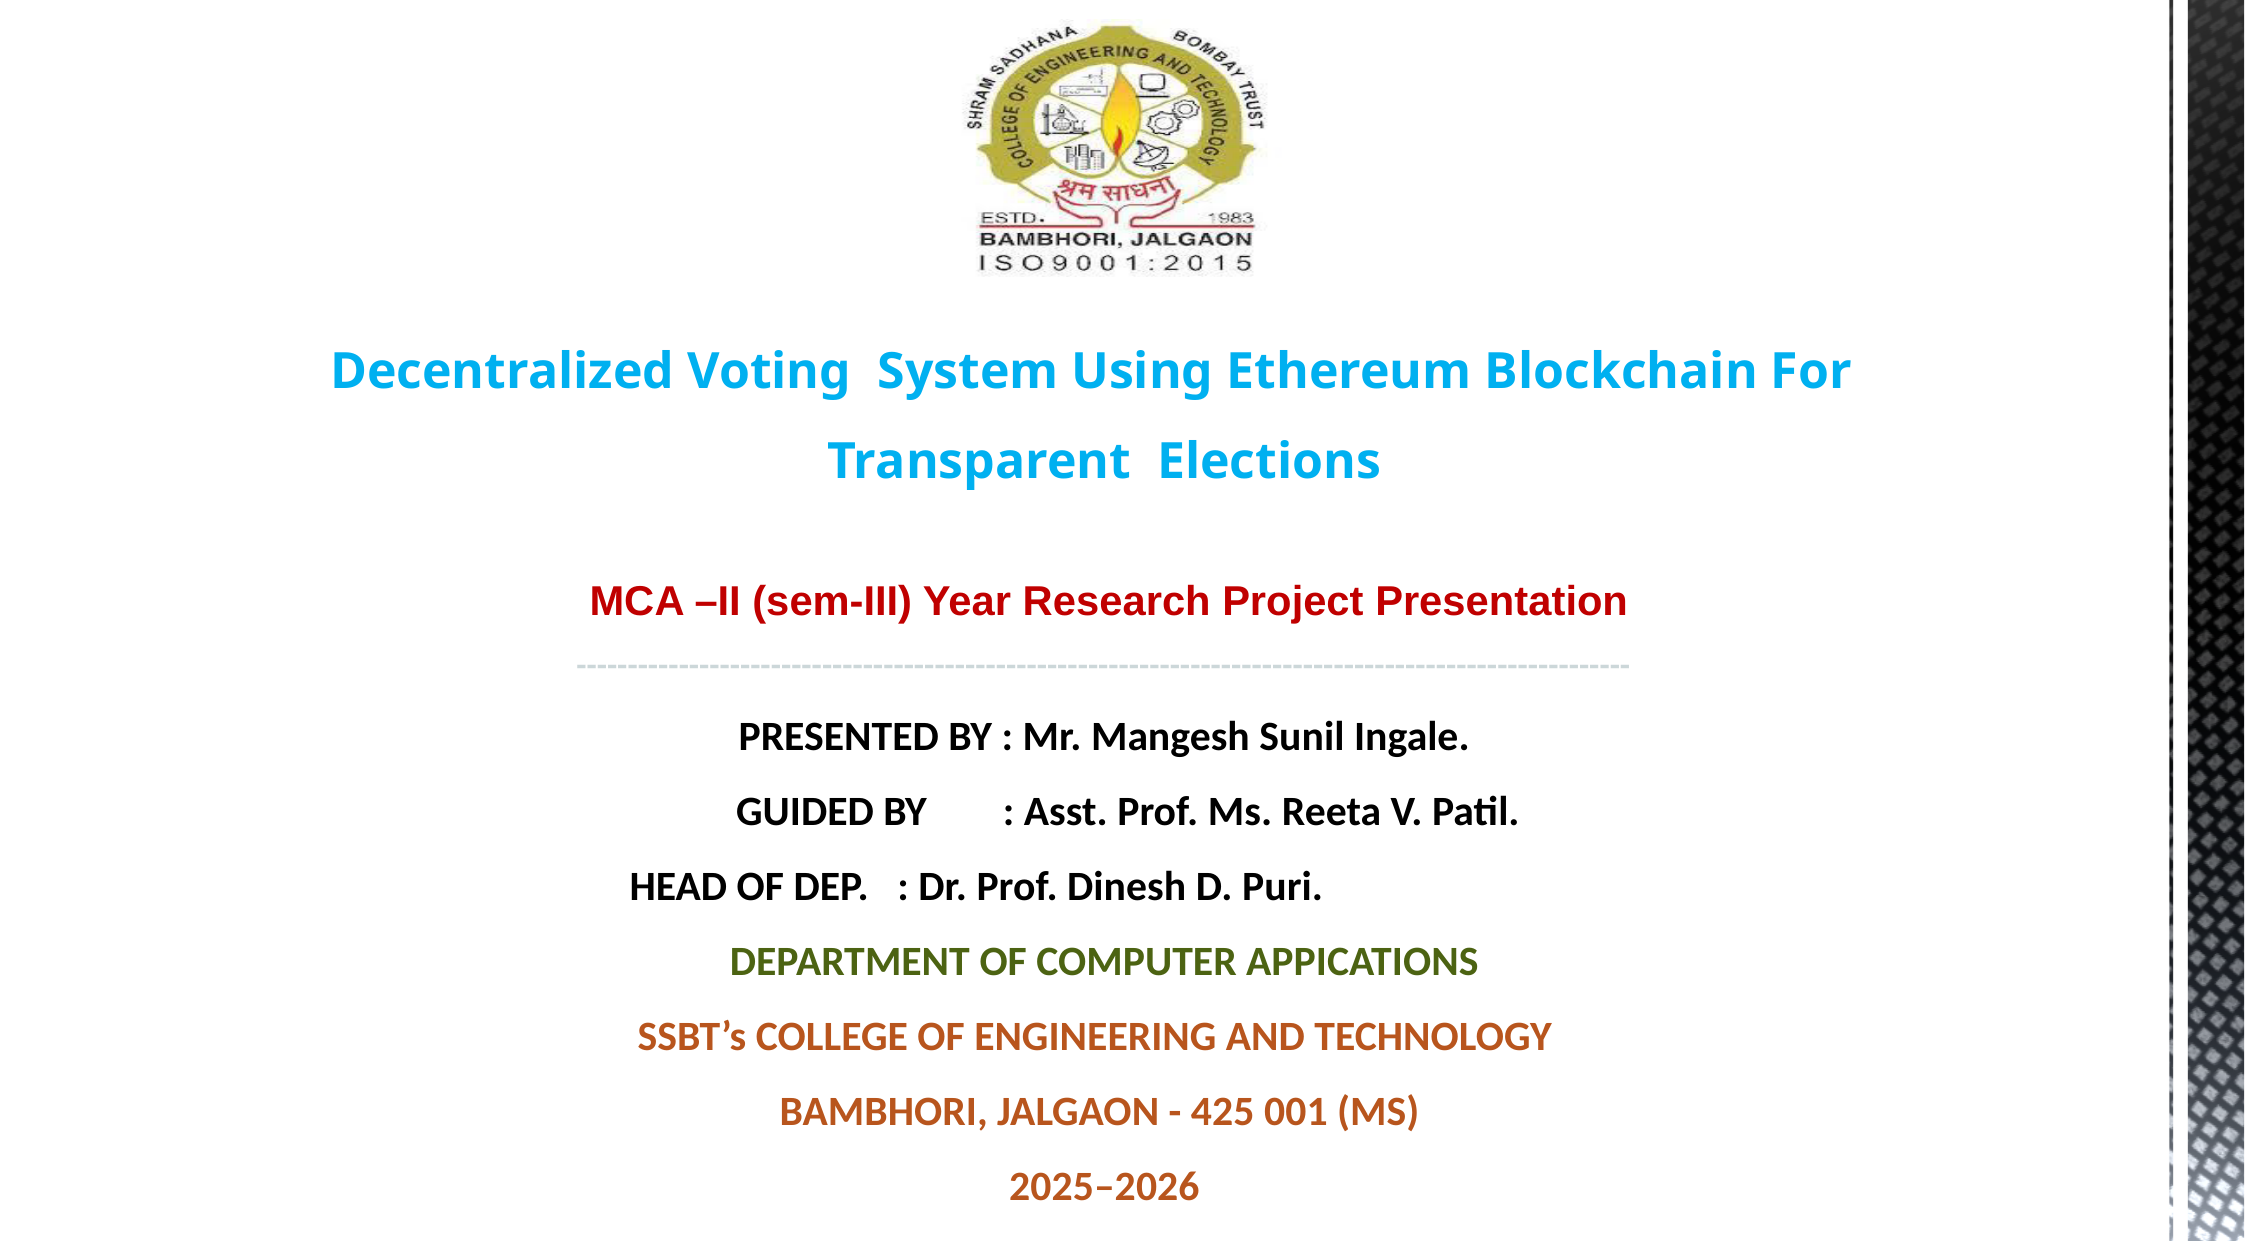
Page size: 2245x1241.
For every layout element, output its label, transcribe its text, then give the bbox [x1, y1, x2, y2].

text_box Decentralized Voting System Using Ethereum Blockchain For Transparent Elections MCA –II (sem-III) Year Research Project Presentation ------------------------------------------------------------------------------------------------------- PRESENTED BY : Mr. Mangesh Sunil Ingale. GUIDED BY : Asst. Prof. Ms. Reeta V. Patil. HEAD OF DEP. : Dr. Prof. Dinesh D. Puri. DEPARTMENT OF COMPUTER APPICATIONS SSBT’s COLLEGE OF ENGINEERING AND TECHNOLOGY BAMBHORI, JALGAON - 425 001 (MS) 2025–2026 [200, 301, 2008, 1216]
picture [2165, 0, 2245, 1241]
picture [920, 19, 1311, 278]
